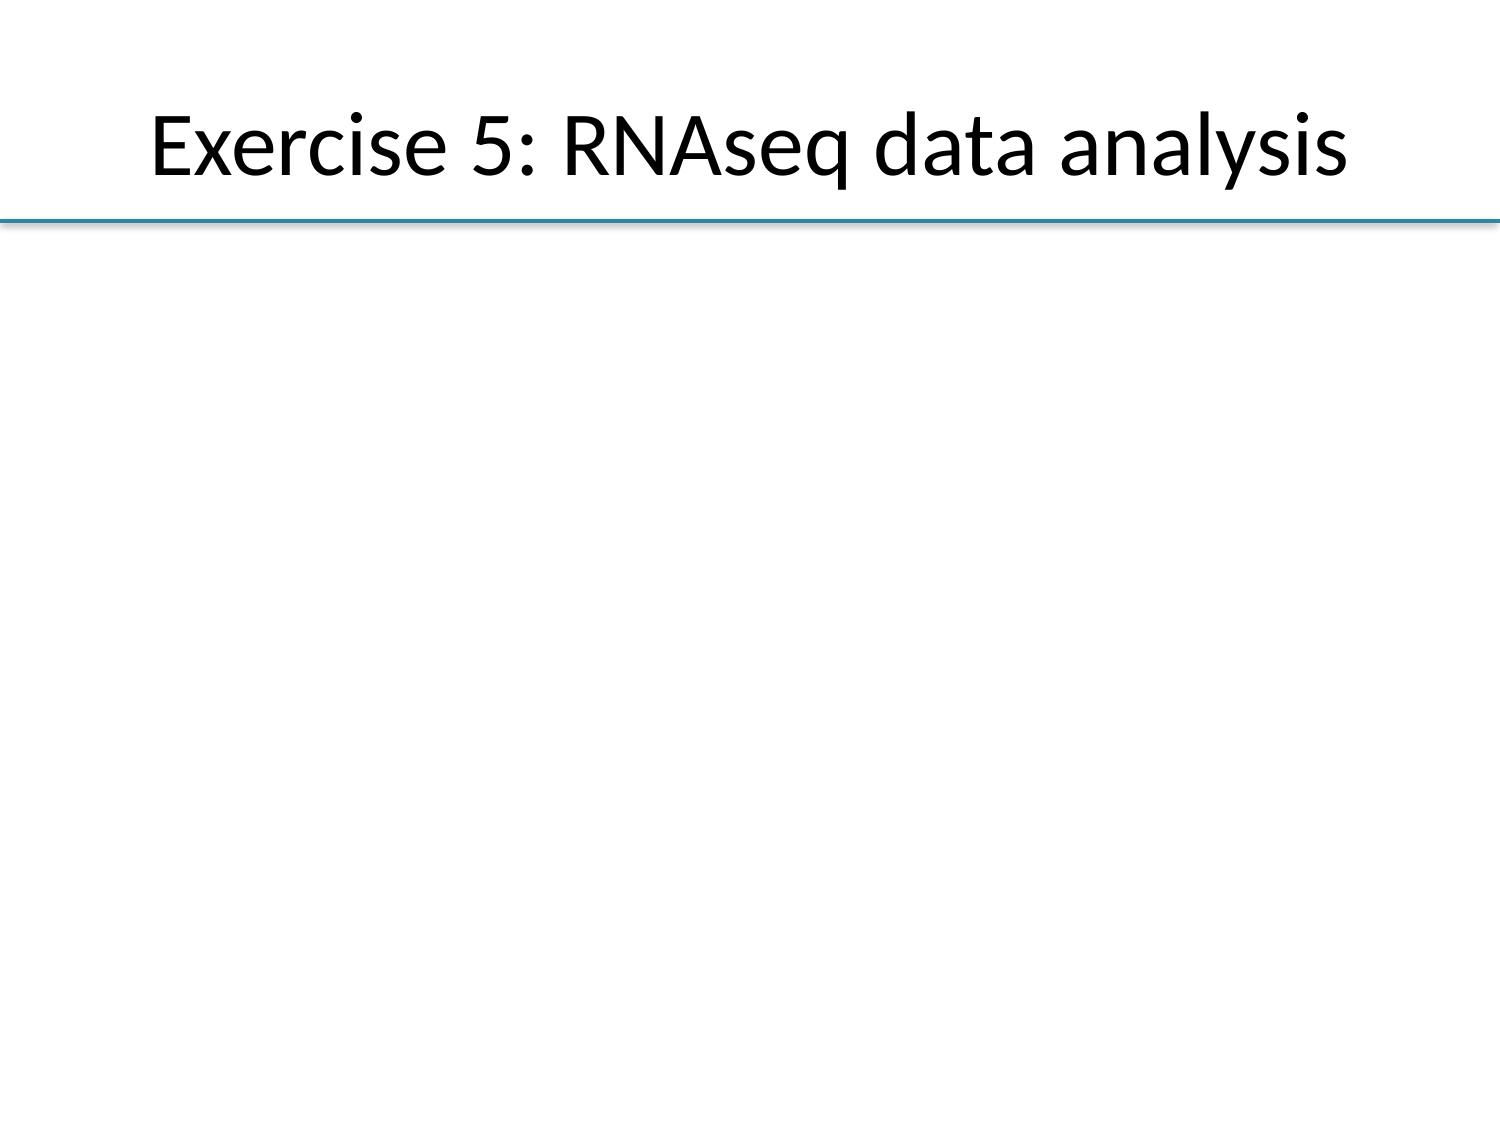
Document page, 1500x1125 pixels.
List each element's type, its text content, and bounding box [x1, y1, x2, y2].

title Exercise 5: RNAseq data analysis [75, 45, 1425, 233]
